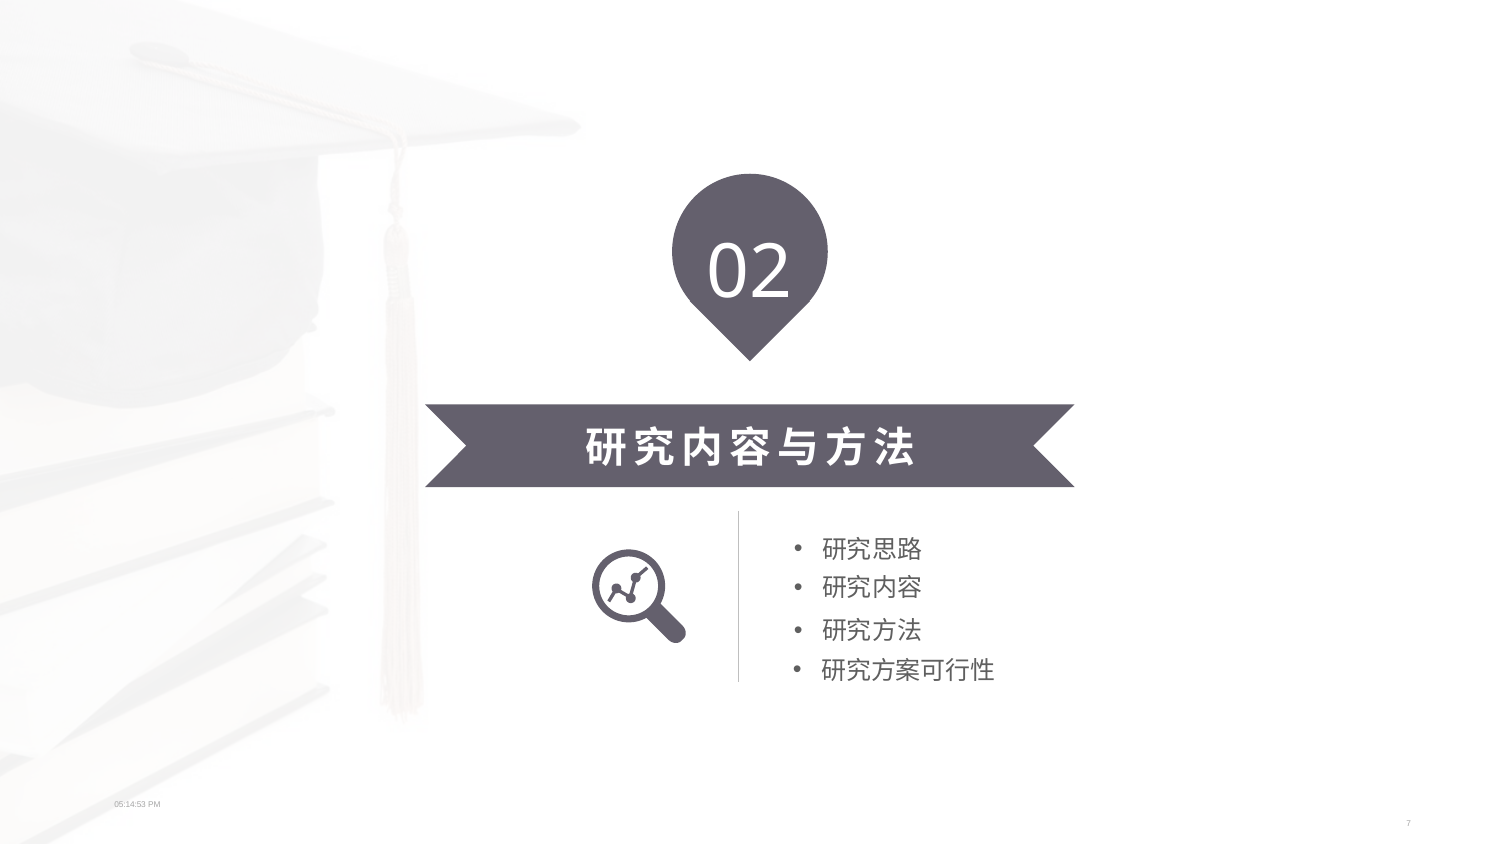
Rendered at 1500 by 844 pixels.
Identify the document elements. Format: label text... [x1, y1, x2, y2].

text_box [422, 403, 1078, 489]
text_box [592, 549, 686, 643]
text_box 02 [671, 172, 829, 363]
text_box 研究方法 [779, 607, 1063, 652]
text_box 研究内容与方法 [490, 412, 1010, 478]
text_box 研究思路 [779, 525, 1063, 564]
text_box 研究内容 [779, 564, 1063, 607]
text_box 研究方案可行性 [778, 646, 1062, 692]
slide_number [103, 782, 441, 827]
